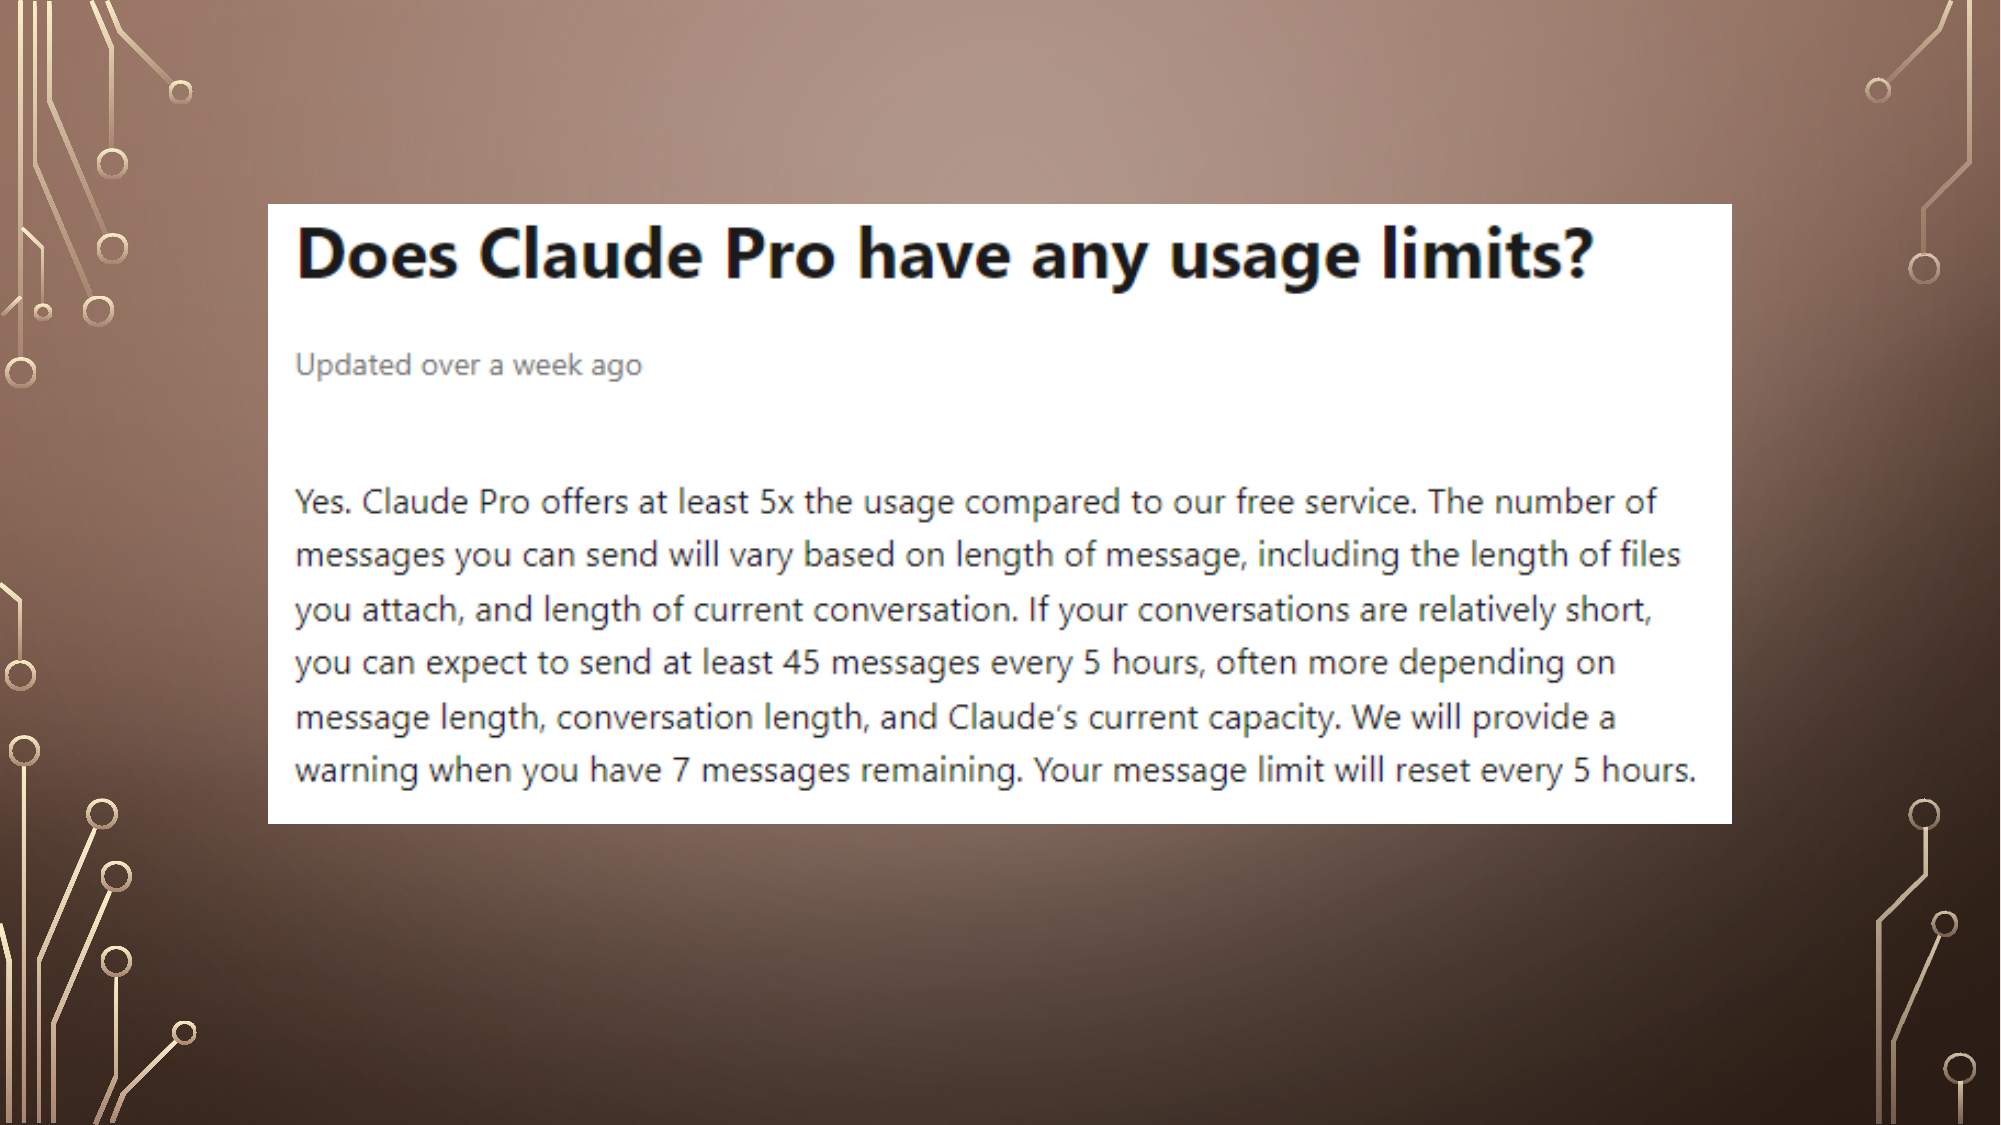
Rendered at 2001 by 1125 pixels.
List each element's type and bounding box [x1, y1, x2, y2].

picture [268, 204, 1732, 824]
